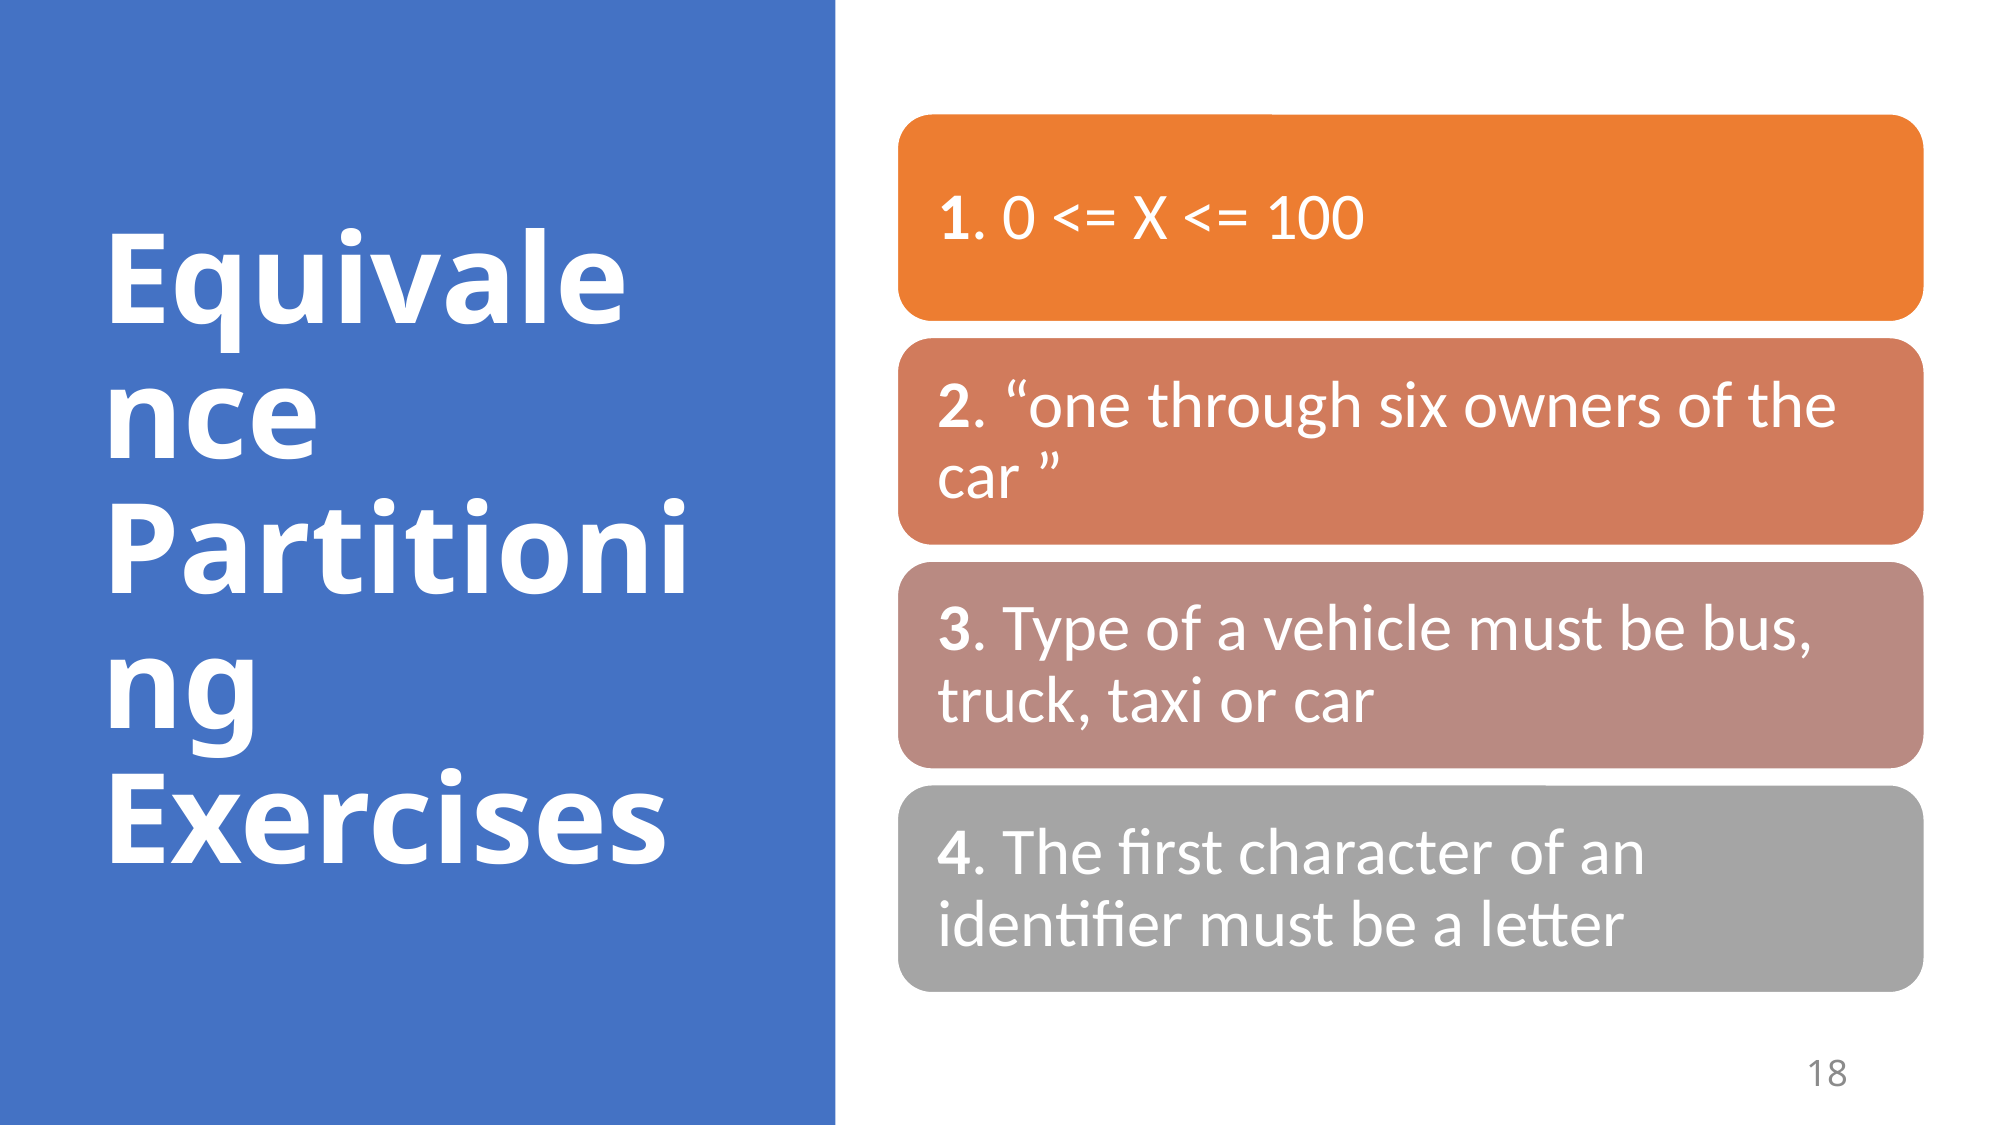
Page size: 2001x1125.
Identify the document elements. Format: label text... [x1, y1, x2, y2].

title Equivalence Partitioning Exercises [86, 101, 711, 1005]
slide_number 18 [1412, 1042, 1863, 1103]
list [897, 101, 1925, 1005]
text_box [0, 0, 836, 1125]
